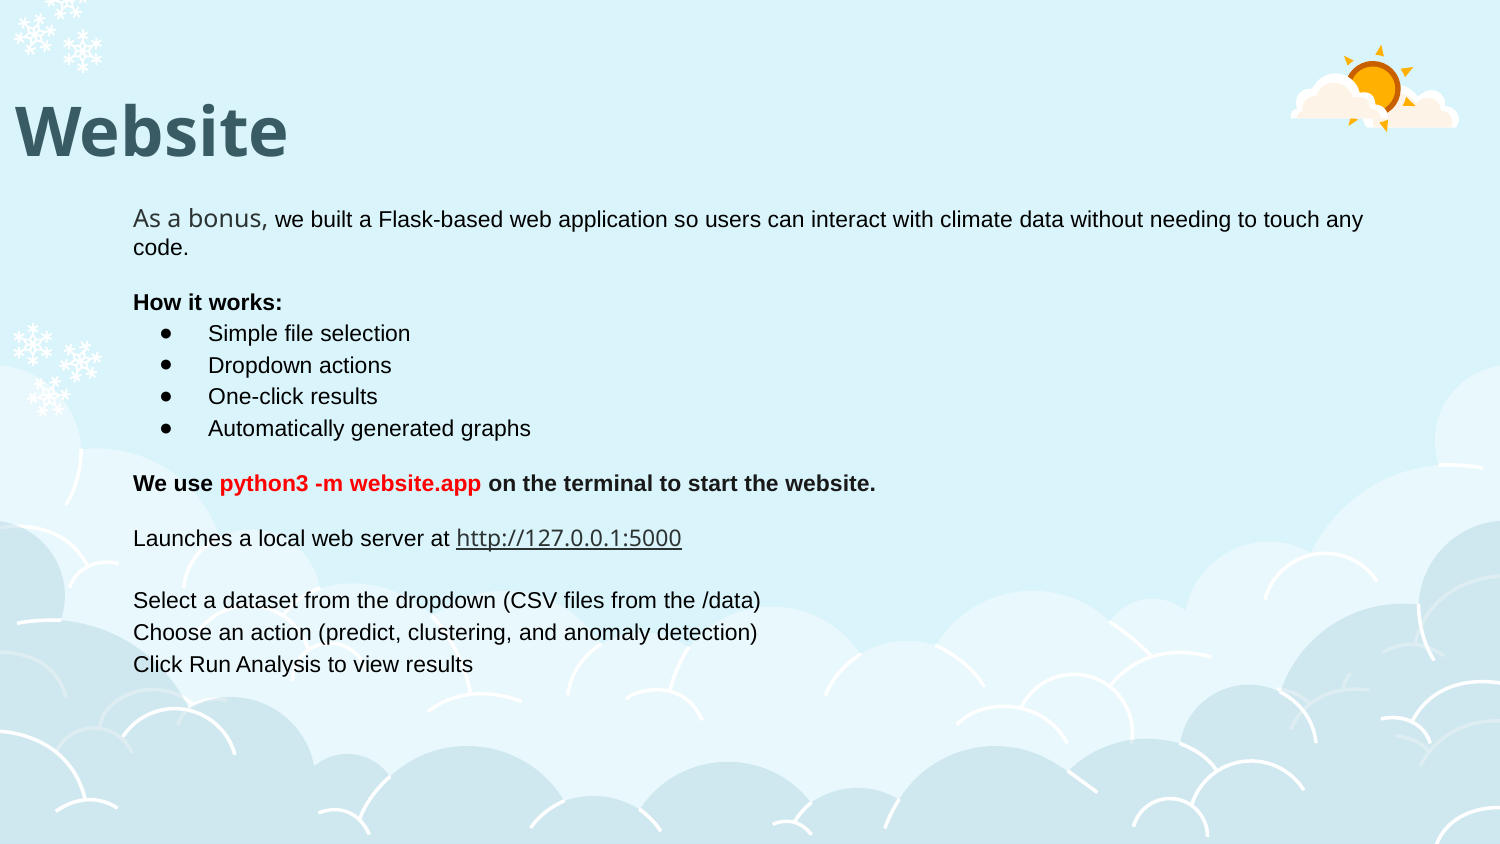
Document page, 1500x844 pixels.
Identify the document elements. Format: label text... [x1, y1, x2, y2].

title Website [0, 72, 1382, 167]
text_box As a bonus, we built a Flask-based web application so users can interact with climate data without needing to touch any code. How it works: Simple file selection Dropdown actions One-click results Automatically generated graphs We use python3 -m website.app on the terminal to start the website. Launches a local web server at http://127.0.0.1:5000 Select a dataset from the dropdown (CSV files from the /data) Choose an action (predict, clustering, and anomaly detection) Click Run Analysis to view results [118, 187, 1382, 249]
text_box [1288, 44, 1462, 133]
